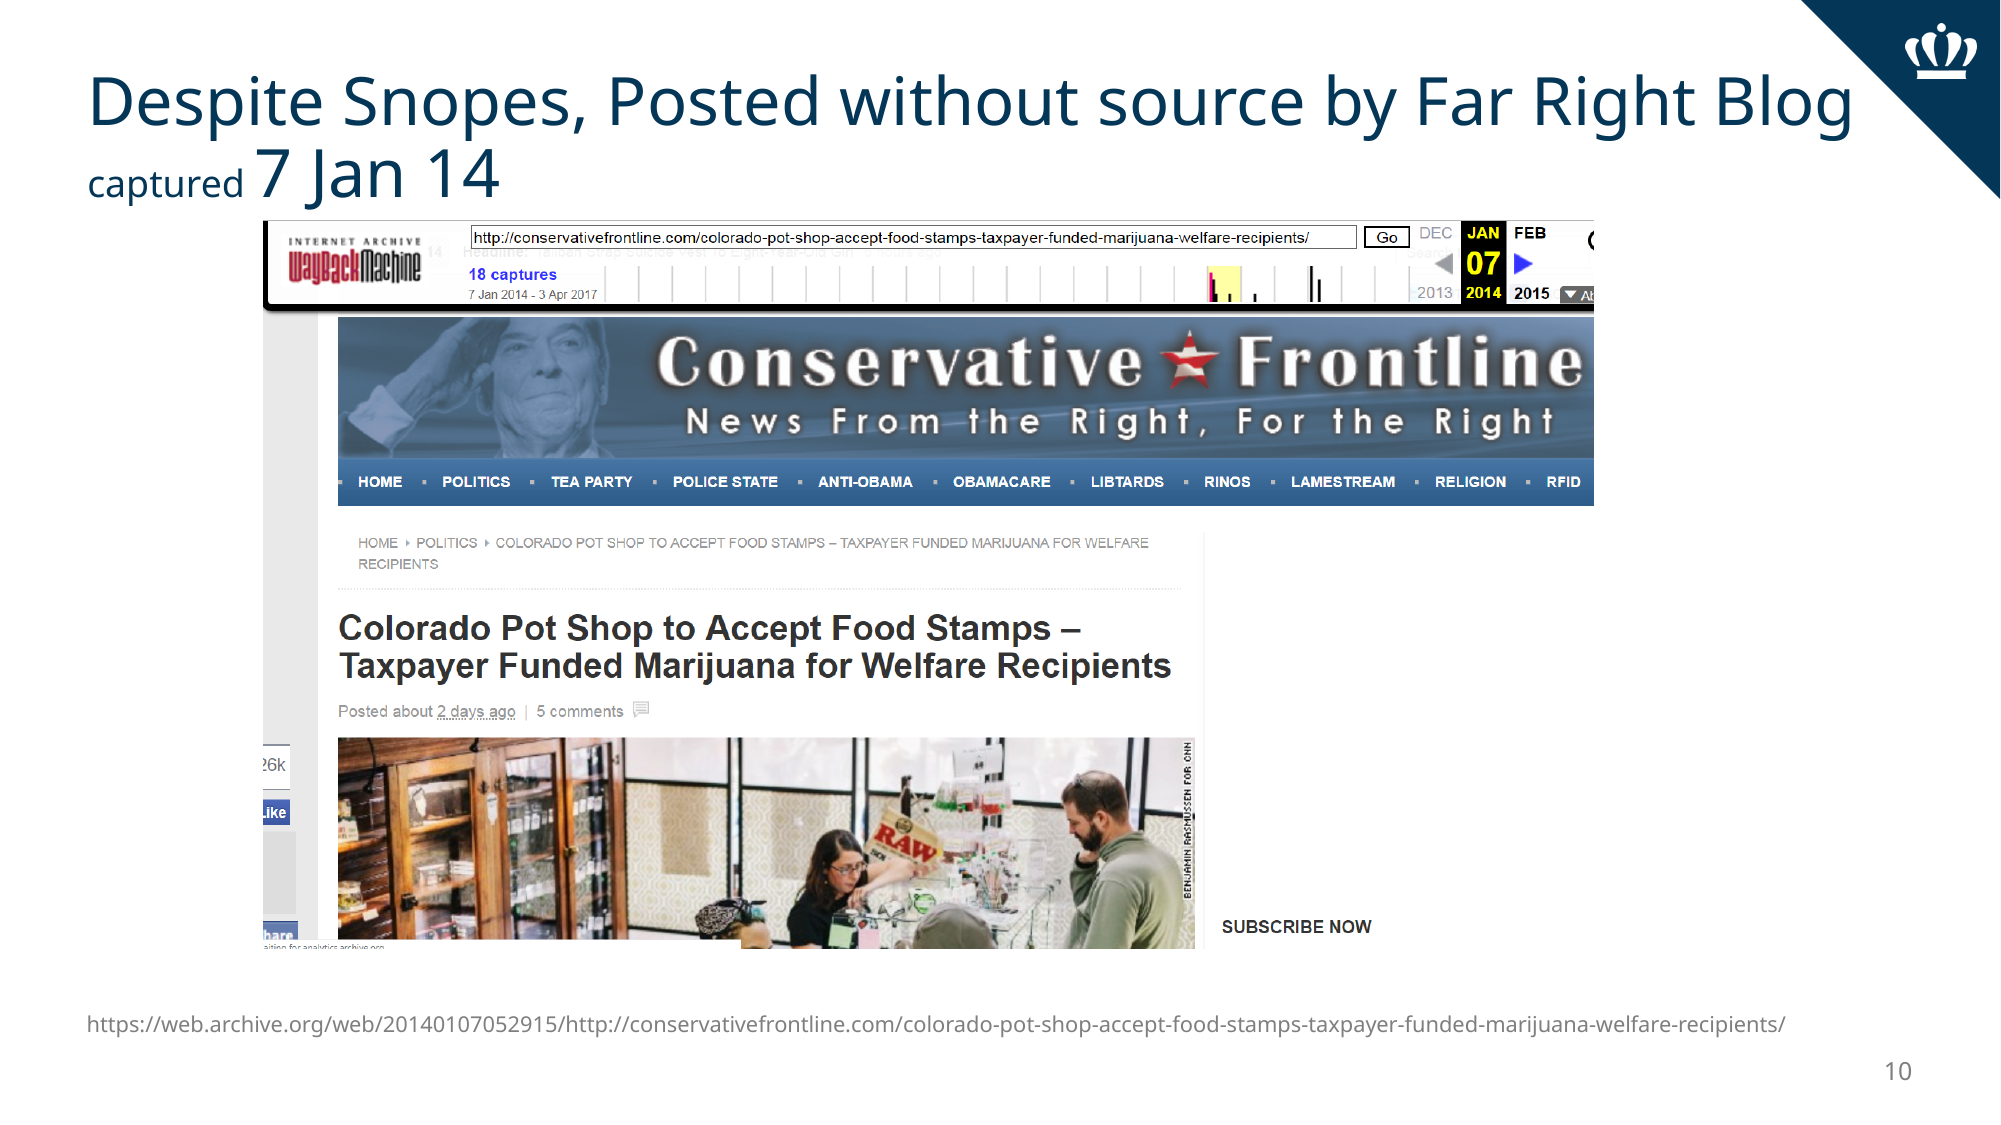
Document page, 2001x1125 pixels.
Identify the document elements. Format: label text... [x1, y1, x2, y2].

title Despite Snopes, Posted without source by Far Right Blog captured 7 Jan 14 [72, 59, 1928, 220]
list https://web.archive.org/web/20140107052915/http://conservativefrontline.com/colorado-pot-shop-accept-food-stamps-taxpayer-funded-marijuana-welfare-recipients/ [71, 998, 1928, 1059]
picture [1905, 23, 1977, 79]
slide_number ‹#› [1477, 1059, 1928, 1103]
picture [262, 218, 1594, 949]
